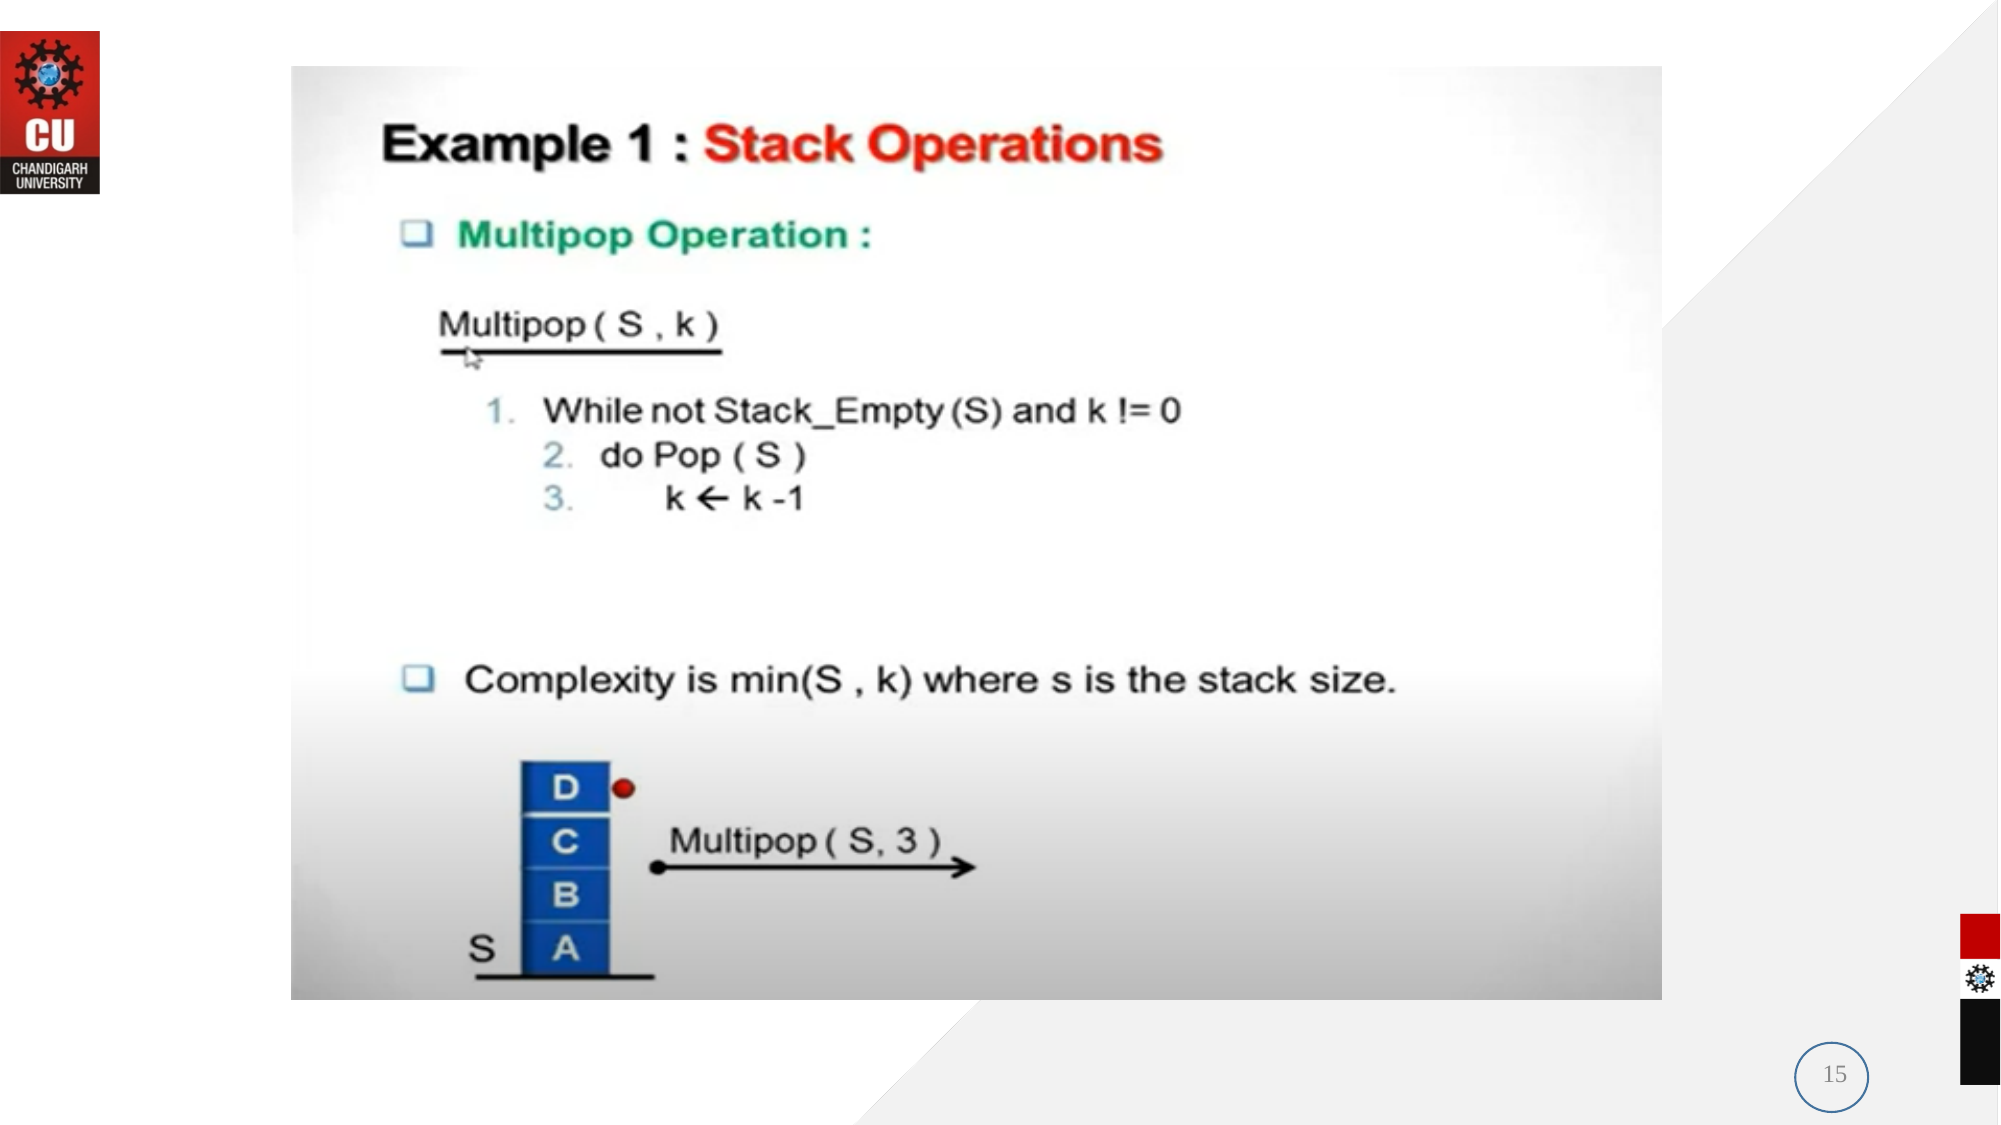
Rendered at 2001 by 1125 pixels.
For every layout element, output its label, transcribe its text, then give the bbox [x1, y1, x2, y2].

slide_number 15 [1412, 1042, 1863, 1103]
picture [0, 0, 2001, 1125]
